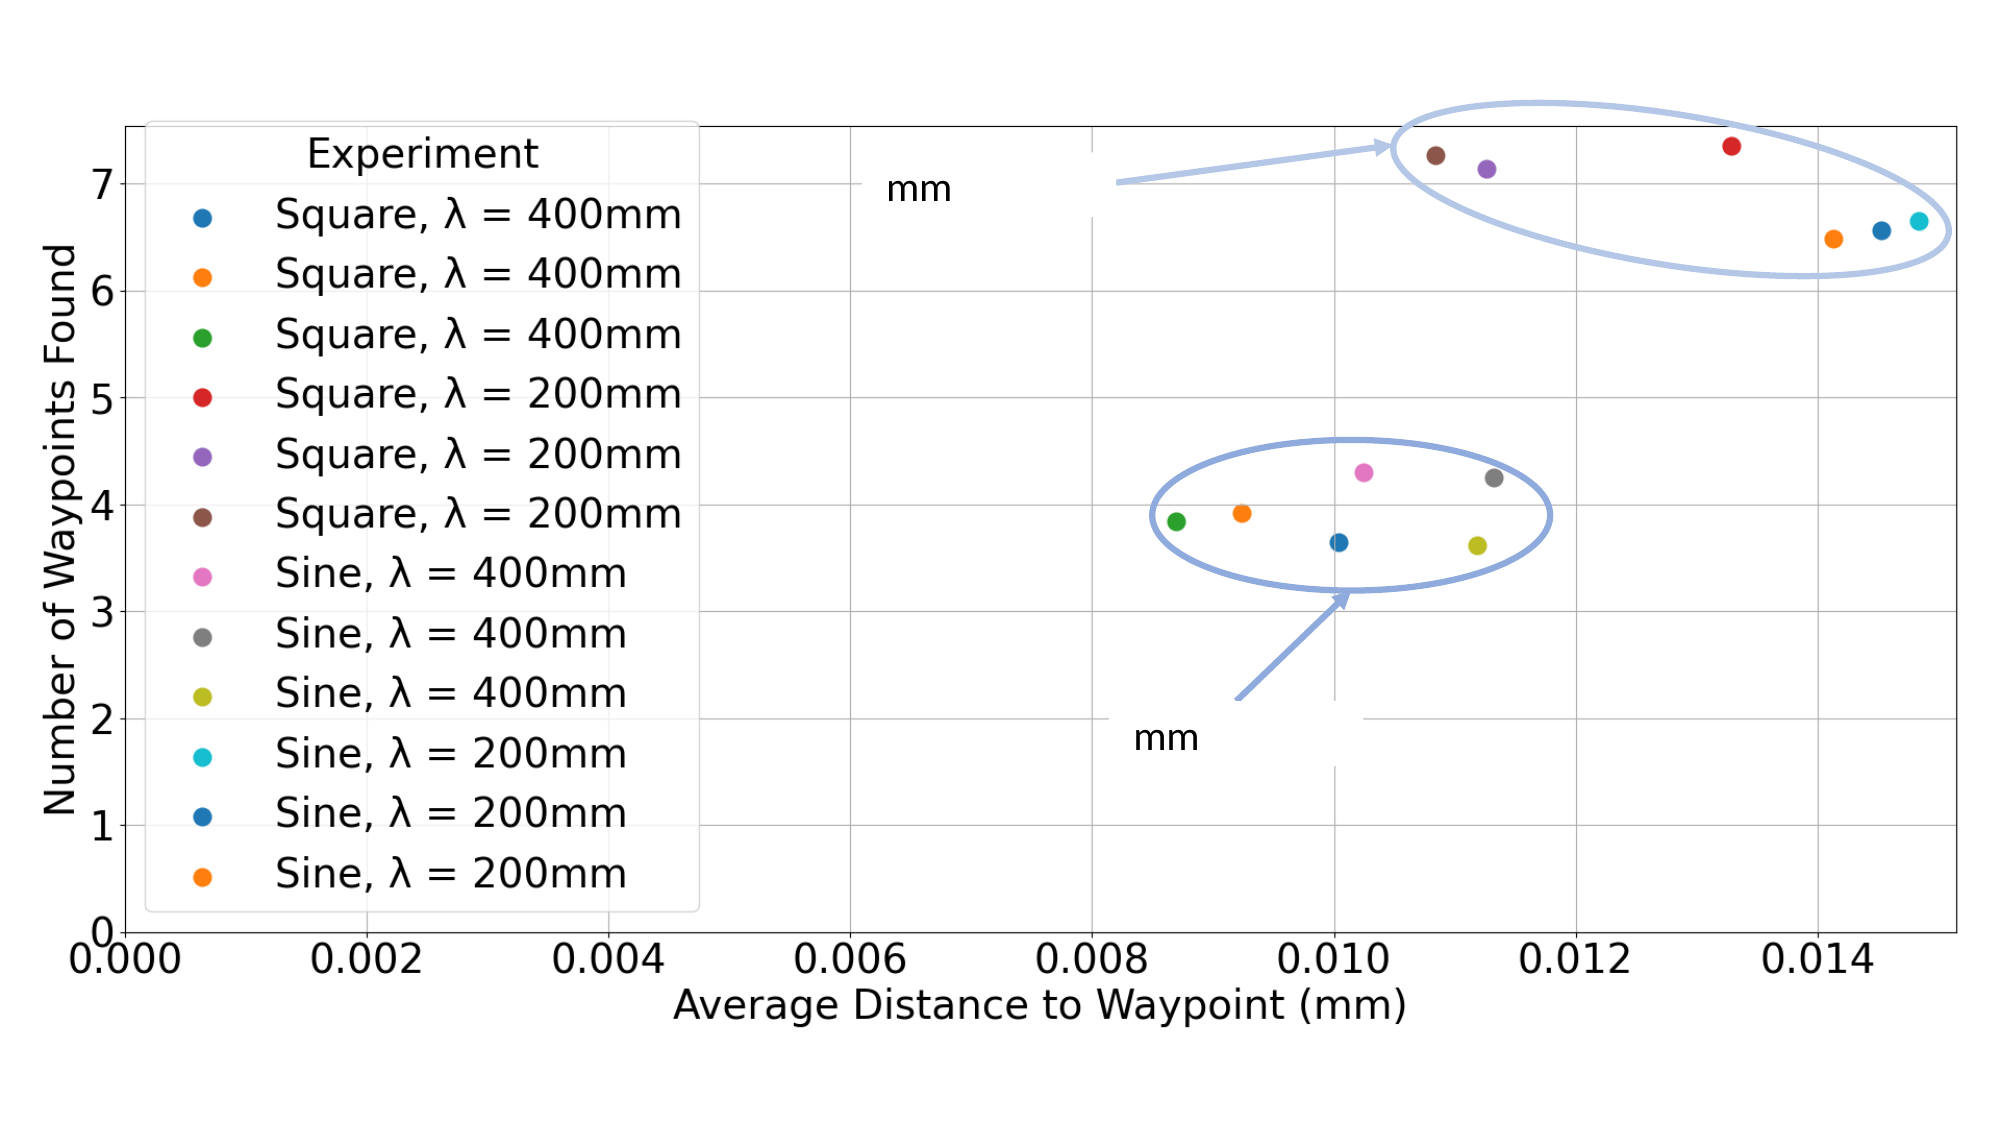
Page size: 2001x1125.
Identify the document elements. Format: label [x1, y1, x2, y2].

text_box [0, 54, 2000, 1071]
